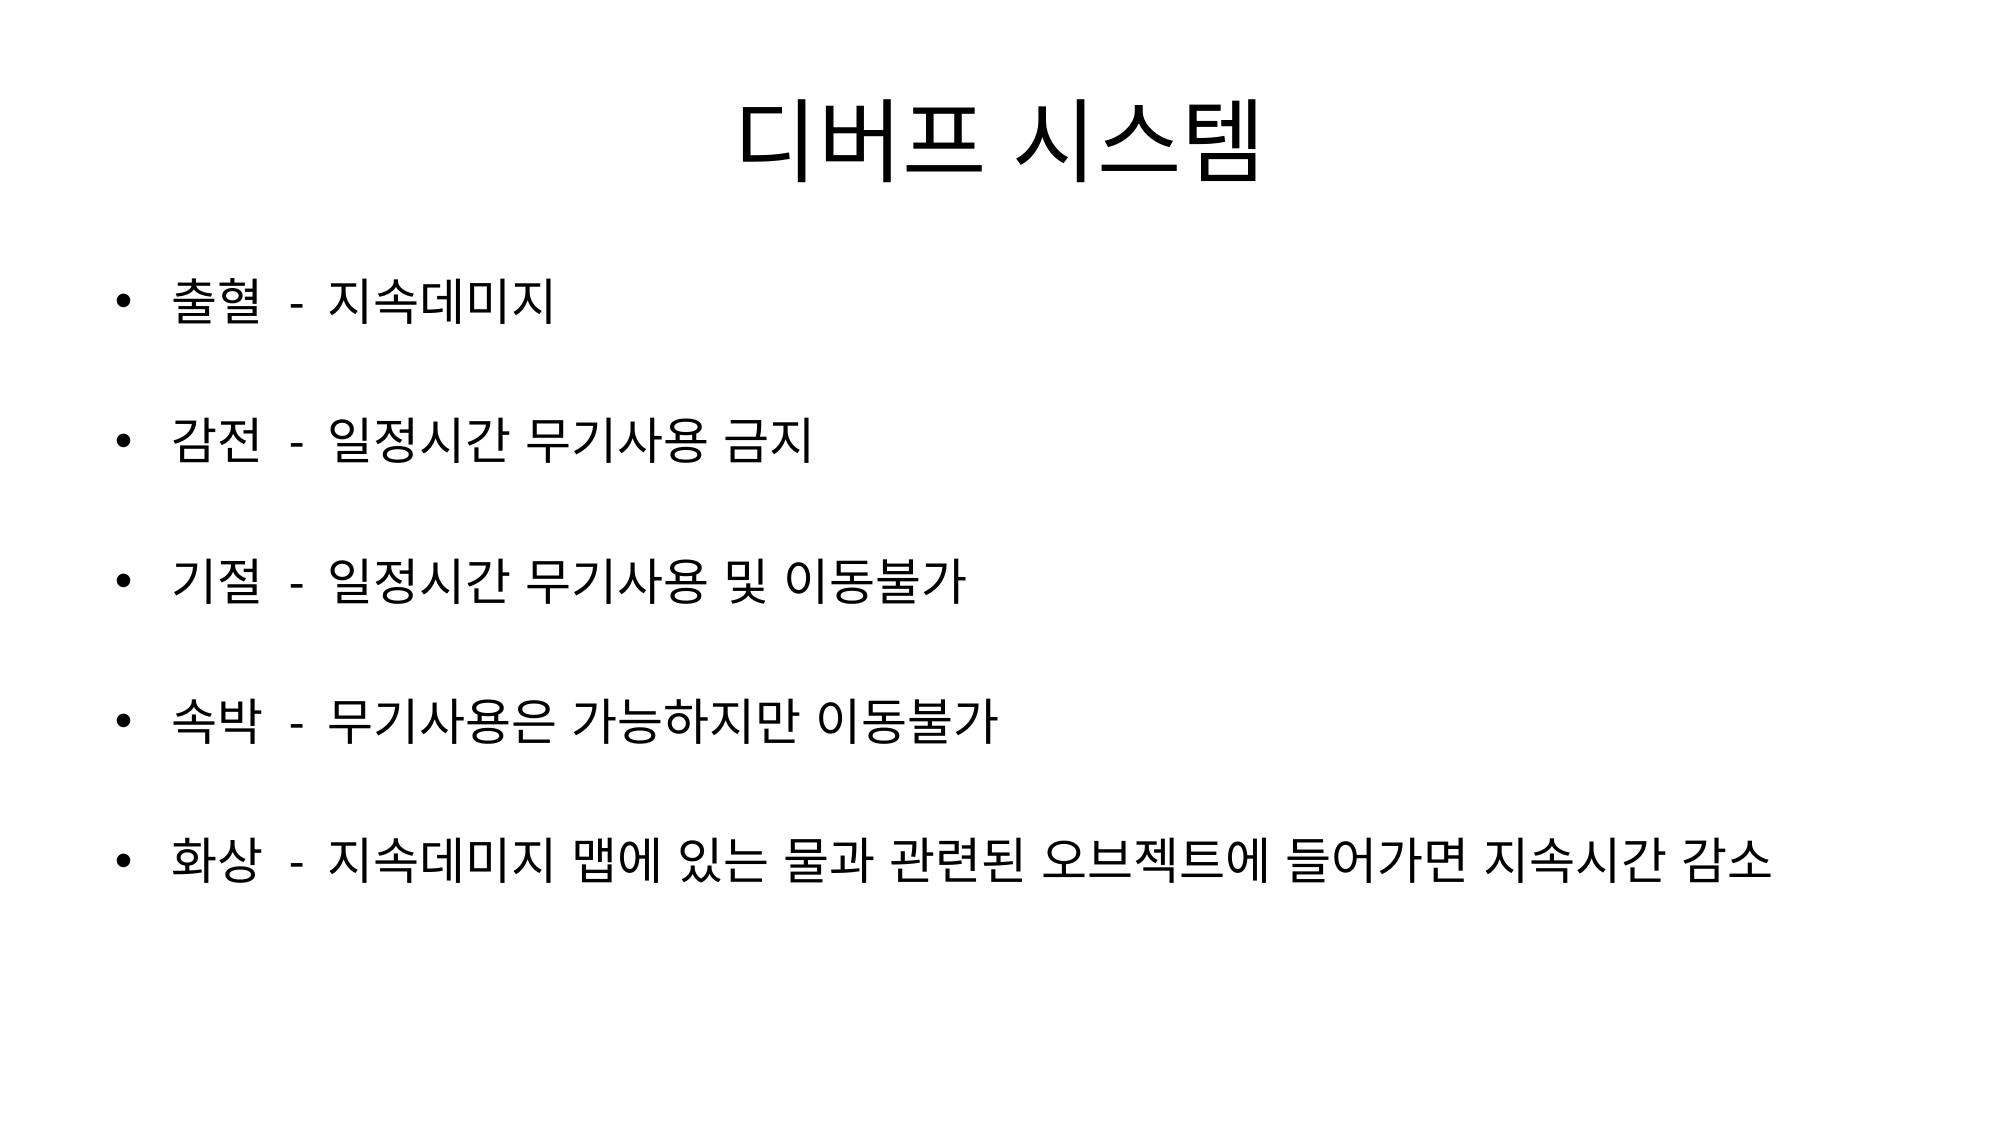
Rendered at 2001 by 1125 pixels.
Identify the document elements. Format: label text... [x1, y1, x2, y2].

title 디버프 시스템 [99, 45, 1900, 233]
list 출혈 - 지속데미지 감전 - 일정시간 무기사용 금지 기절 - 일정시간 무기사용 및 이동불가 속박 - 무기사용은 가능하지만 이동불가 화상 - 지속데미지 맵에 있는 물과 관련된 오브젝트에 들어가면 지속시간 감소 [99, 262, 1900, 1005]
